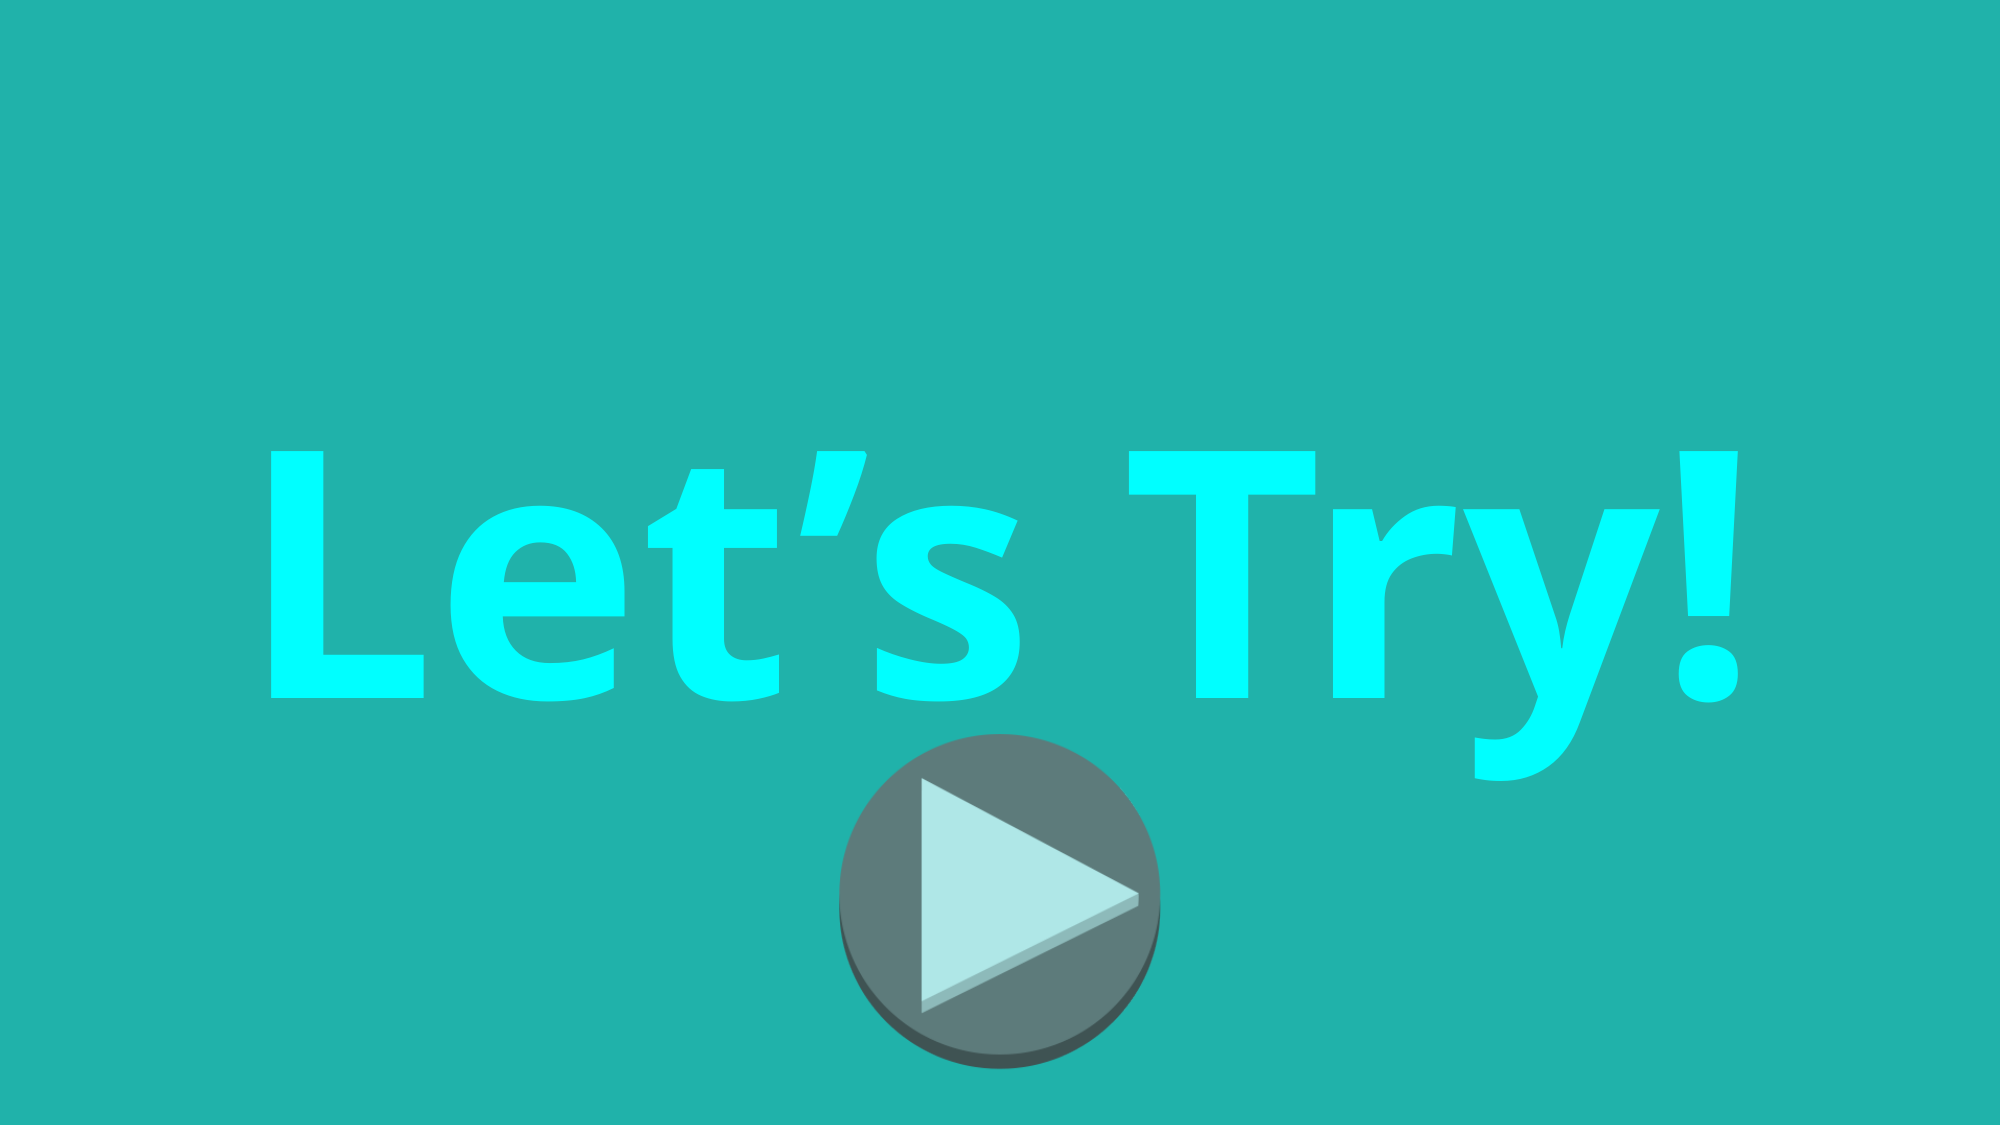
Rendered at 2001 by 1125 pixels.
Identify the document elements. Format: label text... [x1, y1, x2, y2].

picture [838, 732, 1162, 1073]
text_box Let’s Try! [0, 345, 2000, 776]
